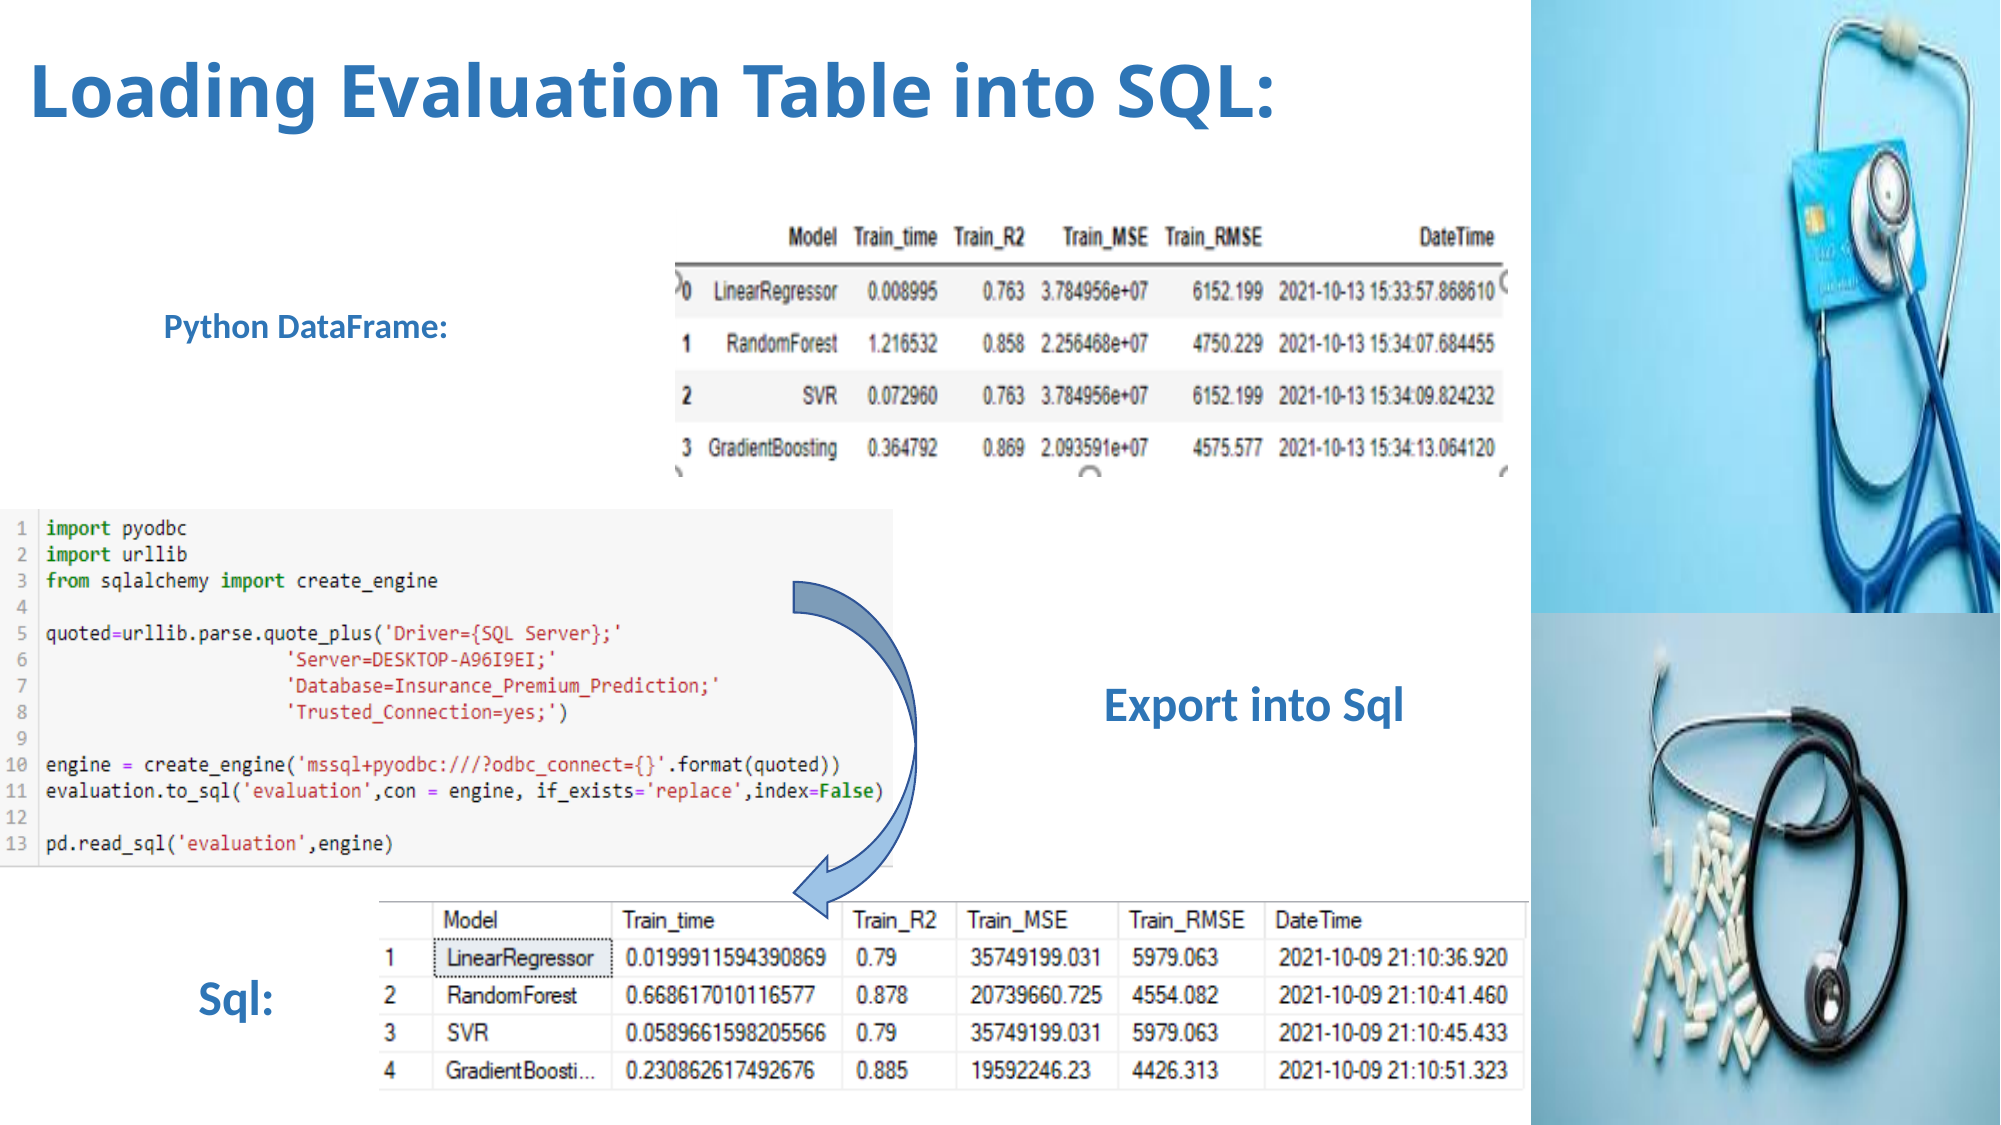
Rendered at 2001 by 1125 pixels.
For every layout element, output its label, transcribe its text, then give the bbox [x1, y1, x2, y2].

text_box [893, 641, 918, 849]
text_box Export into Sql [1088, 669, 1422, 740]
text_box [792, 869, 879, 901]
title Loading Evaluation Table into SQL: [13, 24, 1352, 165]
list Sql: [183, 964, 322, 1035]
text_box Python DataFrame: [148, 284, 493, 355]
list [1531, 613, 2000, 1125]
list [1531, 0, 2000, 613]
picture [379, 901, 1529, 1098]
picture [0, 509, 893, 869]
picture [675, 209, 1508, 477]
